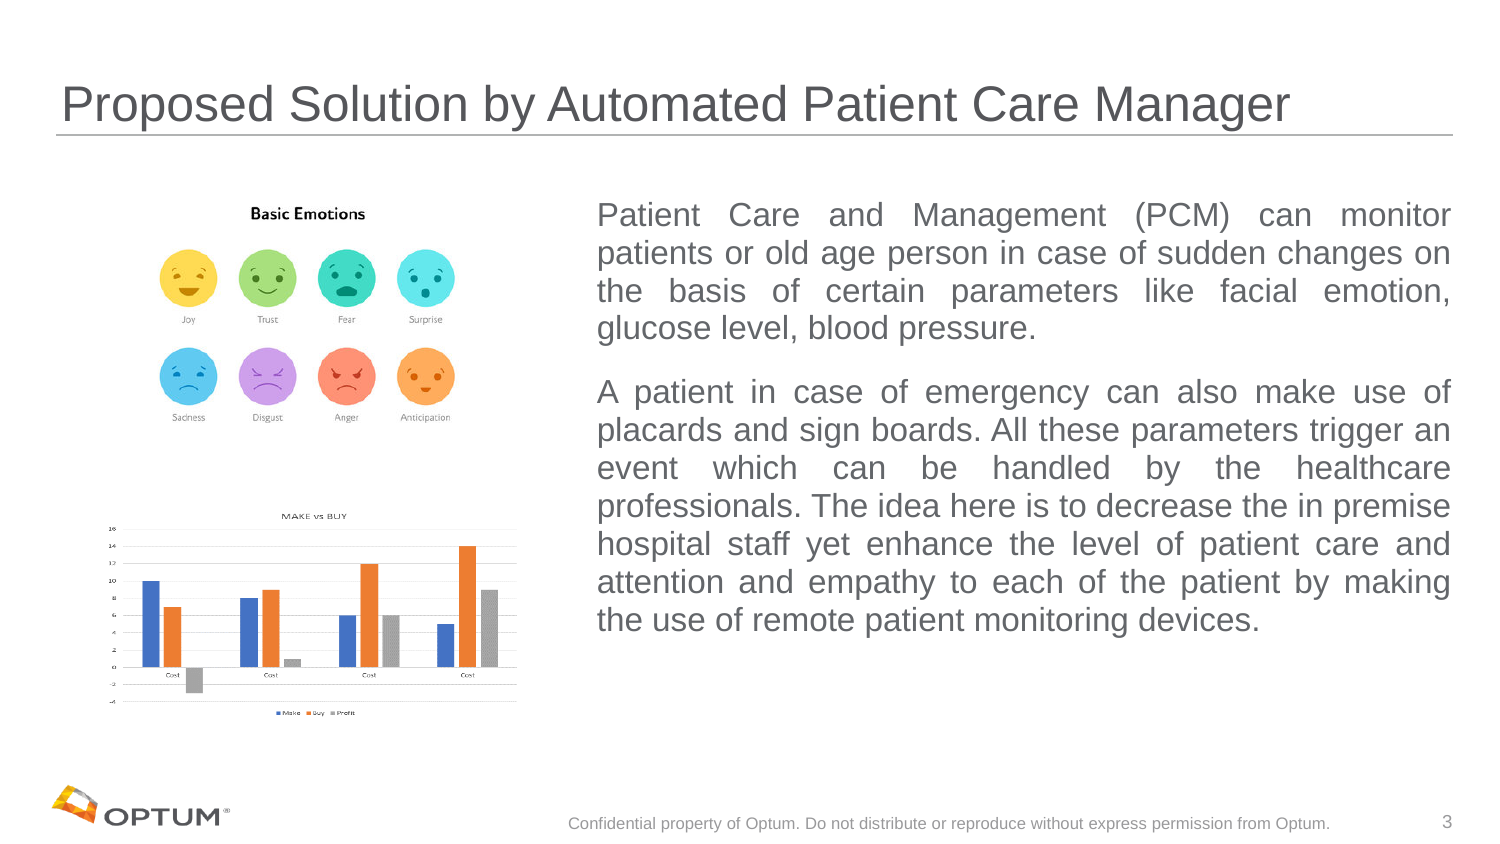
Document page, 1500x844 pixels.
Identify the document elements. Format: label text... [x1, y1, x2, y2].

picture [108, 157, 507, 472]
slide_number 3 [1385, 798, 1453, 844]
title Proposed Solution by Automated Patient Care Manager [60, 0, 1454, 133]
list Patient Care and Management (PCM) can monitor patients or old age person in case of sudden changes on the basis of certain parameters like facial emotion, glucose level, blood pressure. A patient in case of emergency can also make use of placards and sign boards. All these parameters trigger an event which can be handled by the healthcare professionals. The idea here is to decrease the in premise hospital staff yet enhance the level of patient care and attention and empathy to each of the patient by making the use of remote patient monitoring devices. [596, 196, 1453, 764]
picture [73, 501, 575, 727]
footer Confidential property of Optum. Do not distribute or reproduce without express permission from Optum. [514, 800, 1385, 844]
picture [50, 783, 231, 826]
